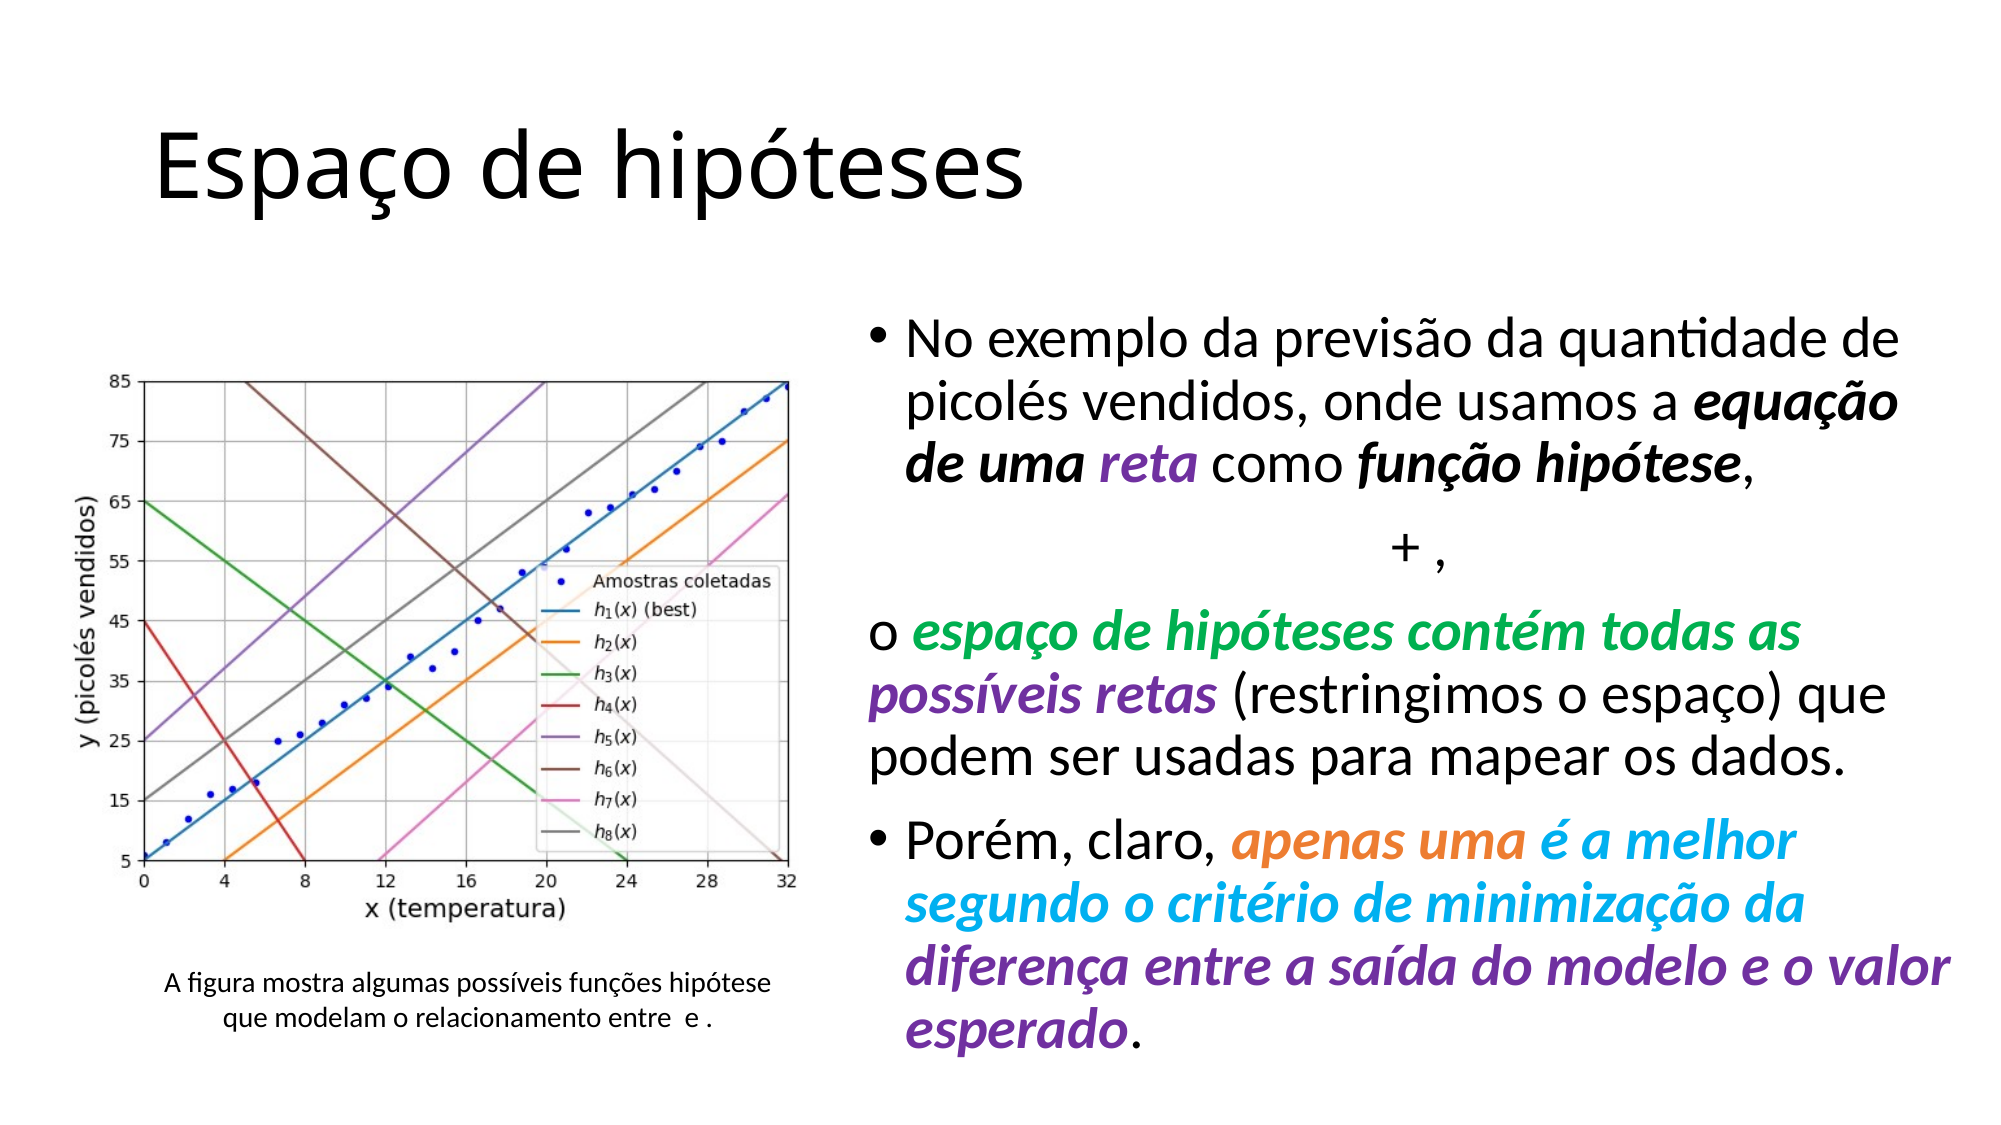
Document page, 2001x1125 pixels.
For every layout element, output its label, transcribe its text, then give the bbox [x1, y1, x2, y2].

picture [68, 372, 799, 930]
title Espaço de hipóteses [137, 59, 1863, 278]
